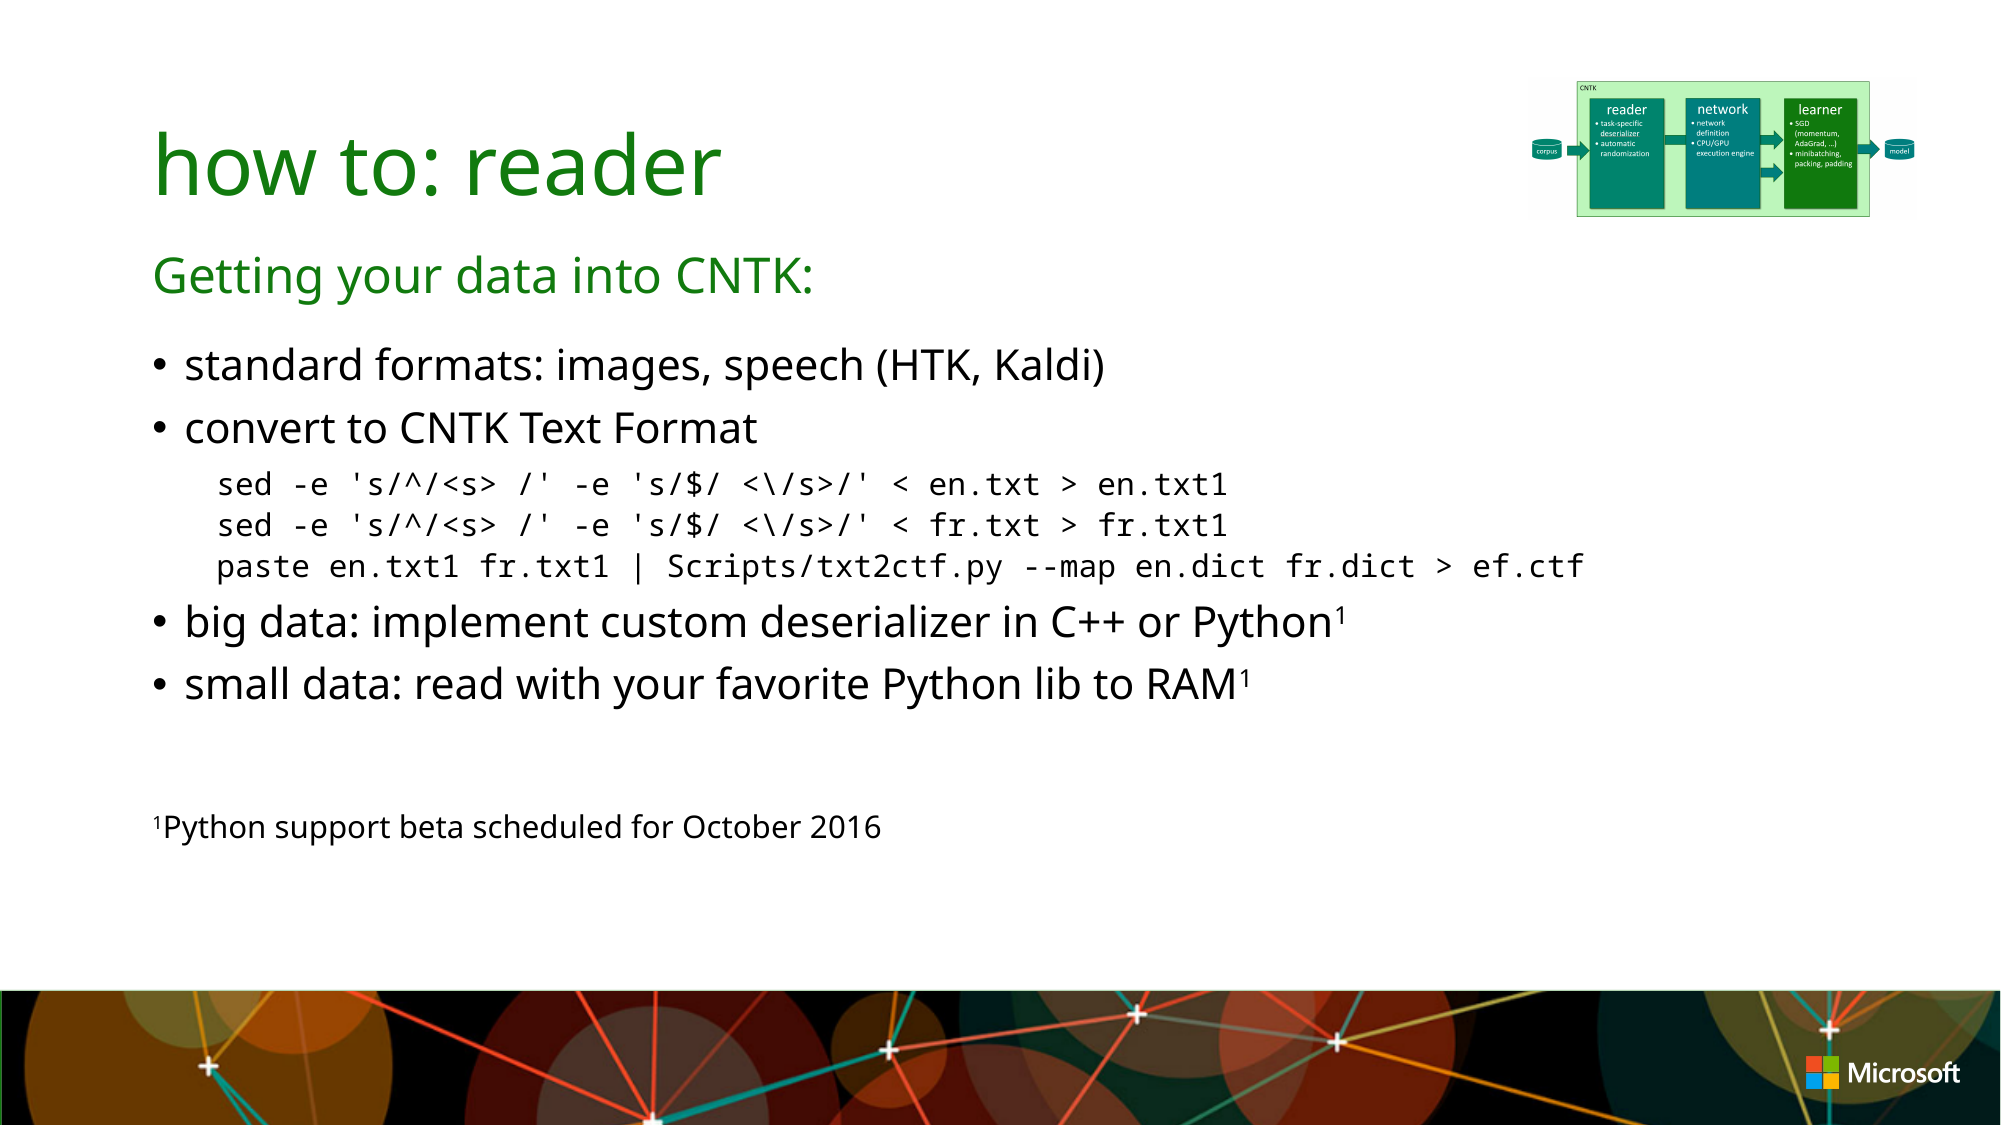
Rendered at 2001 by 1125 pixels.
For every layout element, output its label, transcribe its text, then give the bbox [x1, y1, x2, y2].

title how to: reader [137, 59, 1863, 278]
picture [0, 0, 2001, 1125]
list Getting your data into CNTK: standard formats: images, speech (HTK, Kaldi) convert to CNTK Text Format sed -e 's/^/<s> /' -e 's/$/ <\/s>/' < en.txt > en.txt1 sed -e 's/^/<s> /' -e 's/$/ <\/s>/' < fr.txt > fr.txt1 paste en.txt1 fr.txt1 | Scripts/txt2ctf.py --map en.dict fr.dict > ef.ctf big data: implement custom deserializer in C++ or Python1 small data: read with your favorite Python lib to RAM1 1Python support beta scheduled for October 2016 [137, 243, 1908, 860]
